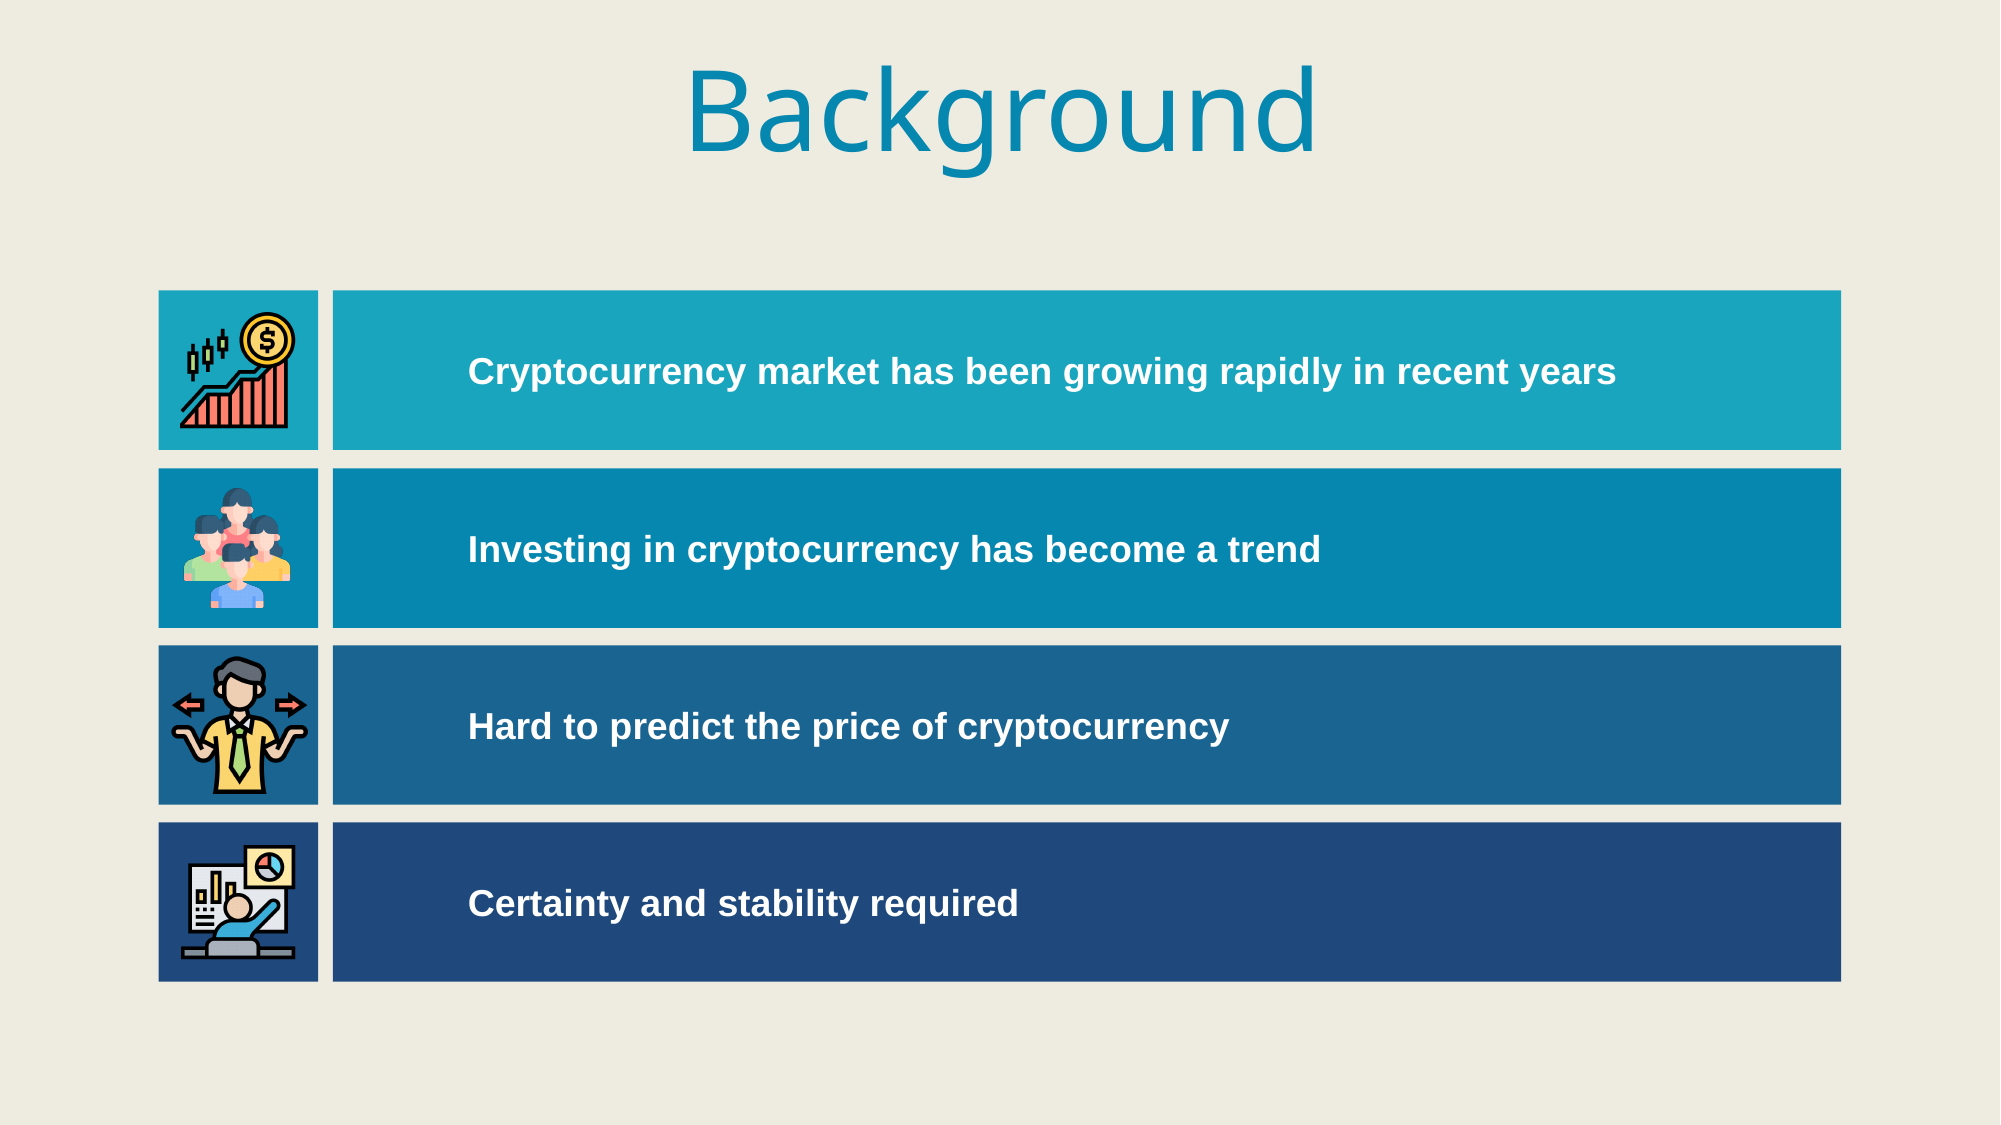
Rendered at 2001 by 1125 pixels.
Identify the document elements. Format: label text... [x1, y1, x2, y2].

text_box Cryptocurrency market has been growing rapidly in recent years [453, 339, 1668, 400]
text_box [158, 822, 319, 982]
text_box Investing in cryptocurrency has become a trend [453, 517, 1668, 578]
text_box [332, 290, 1842, 450]
text_box [332, 645, 1842, 805]
text_box [158, 290, 319, 450]
text_box [332, 468, 1842, 628]
picture [169, 654, 310, 796]
picture [178, 842, 298, 962]
picture [177, 310, 298, 430]
text_box Certainty and stability required [453, 871, 1668, 932]
text_box [332, 822, 1842, 982]
picture [184, 489, 290, 607]
list Background [53, 55, 1952, 175]
text_box [158, 645, 319, 805]
text_box [158, 468, 319, 628]
text_box Hard to predict the price of cryptocurrency [453, 694, 1668, 755]
